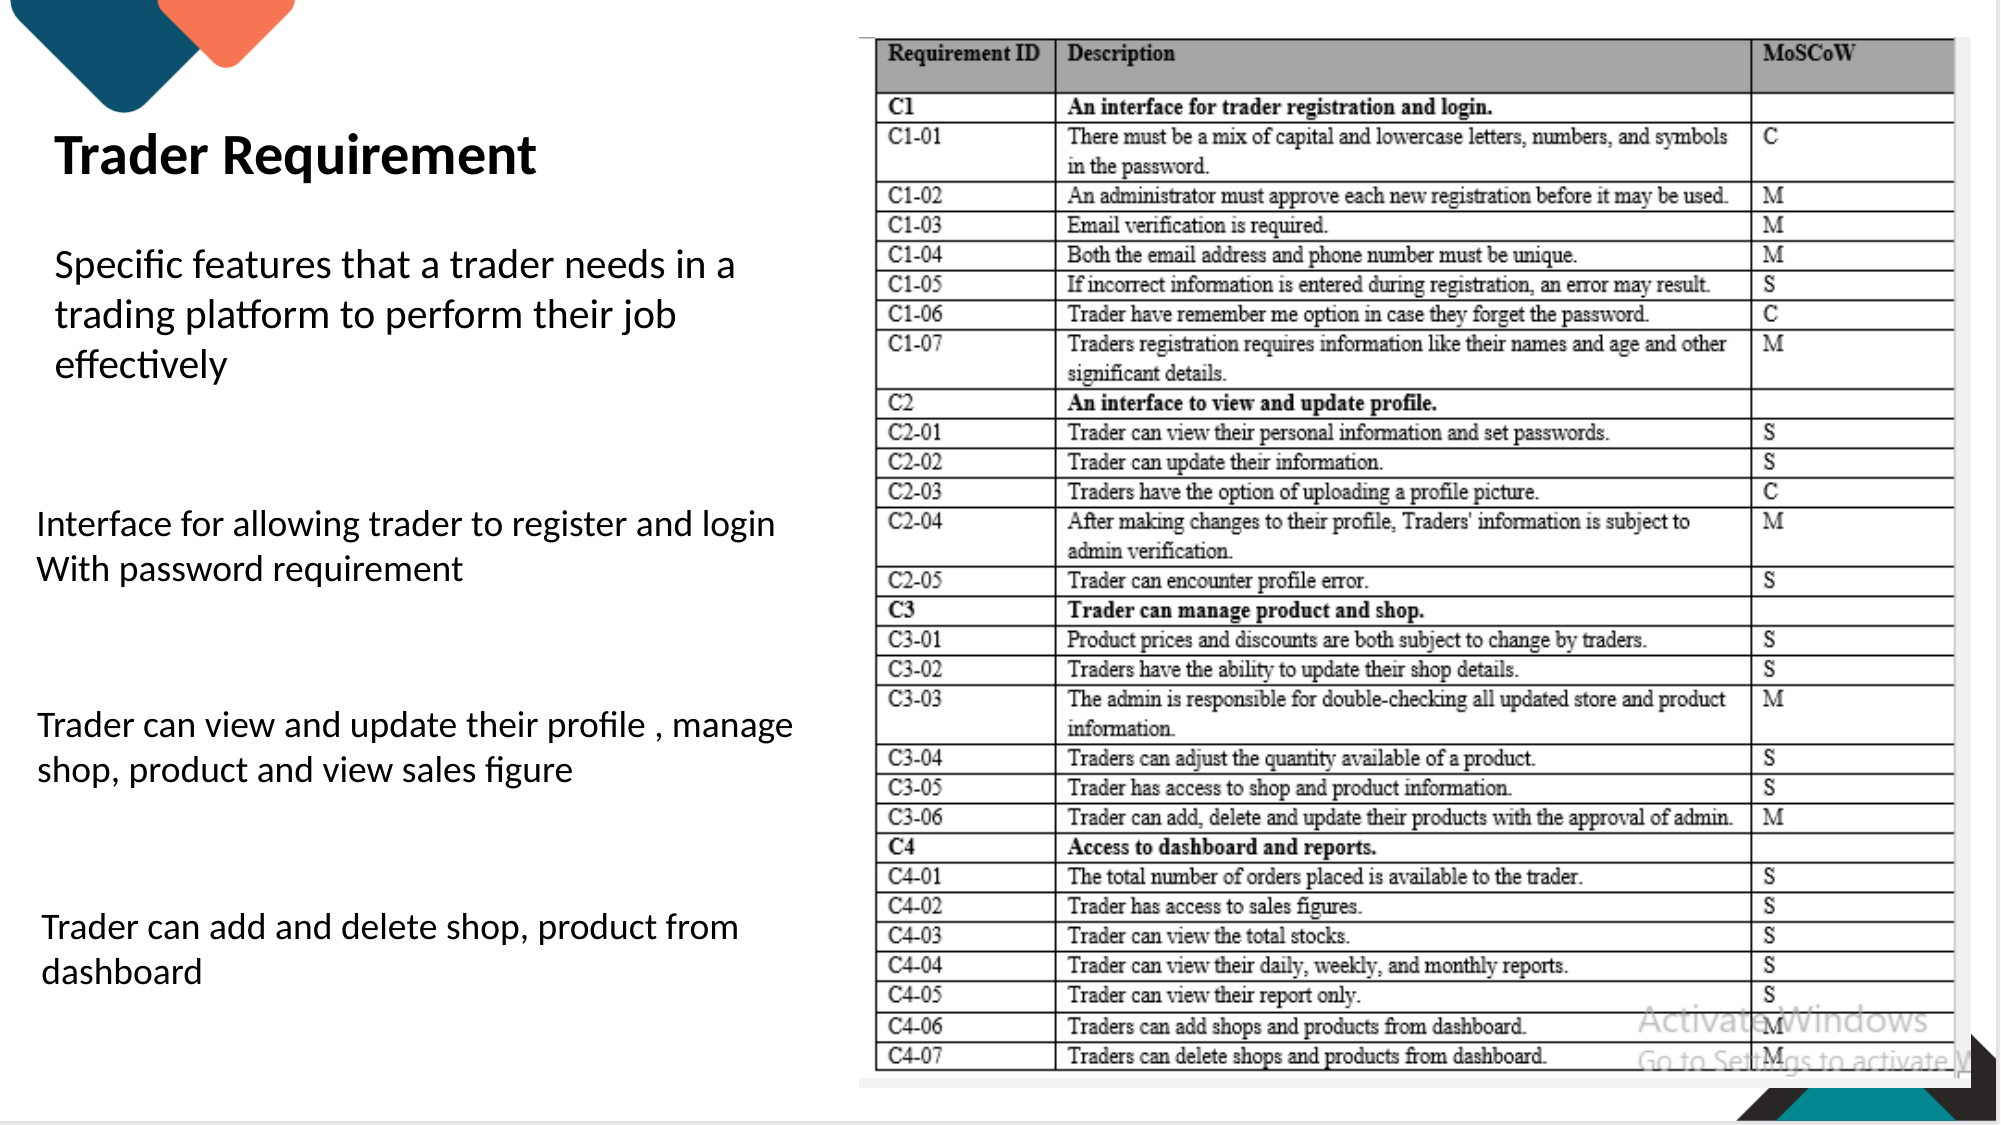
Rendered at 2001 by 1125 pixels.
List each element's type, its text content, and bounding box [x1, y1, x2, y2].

text_box Trader Requirement [39, 109, 553, 194]
text_box Interface for allowing trader to register and login With password requirement [21, 491, 792, 597]
text_box Trader can add and delete shop, product from dashboard [26, 894, 764, 999]
text_box Specific features that a trader needs in a trading platform to perform their job effectively [39, 229, 762, 395]
text_box Trader can view and update their profile , manage shop, product and view sales figure [22, 692, 819, 798]
picture [0, 0, 2001, 1125]
